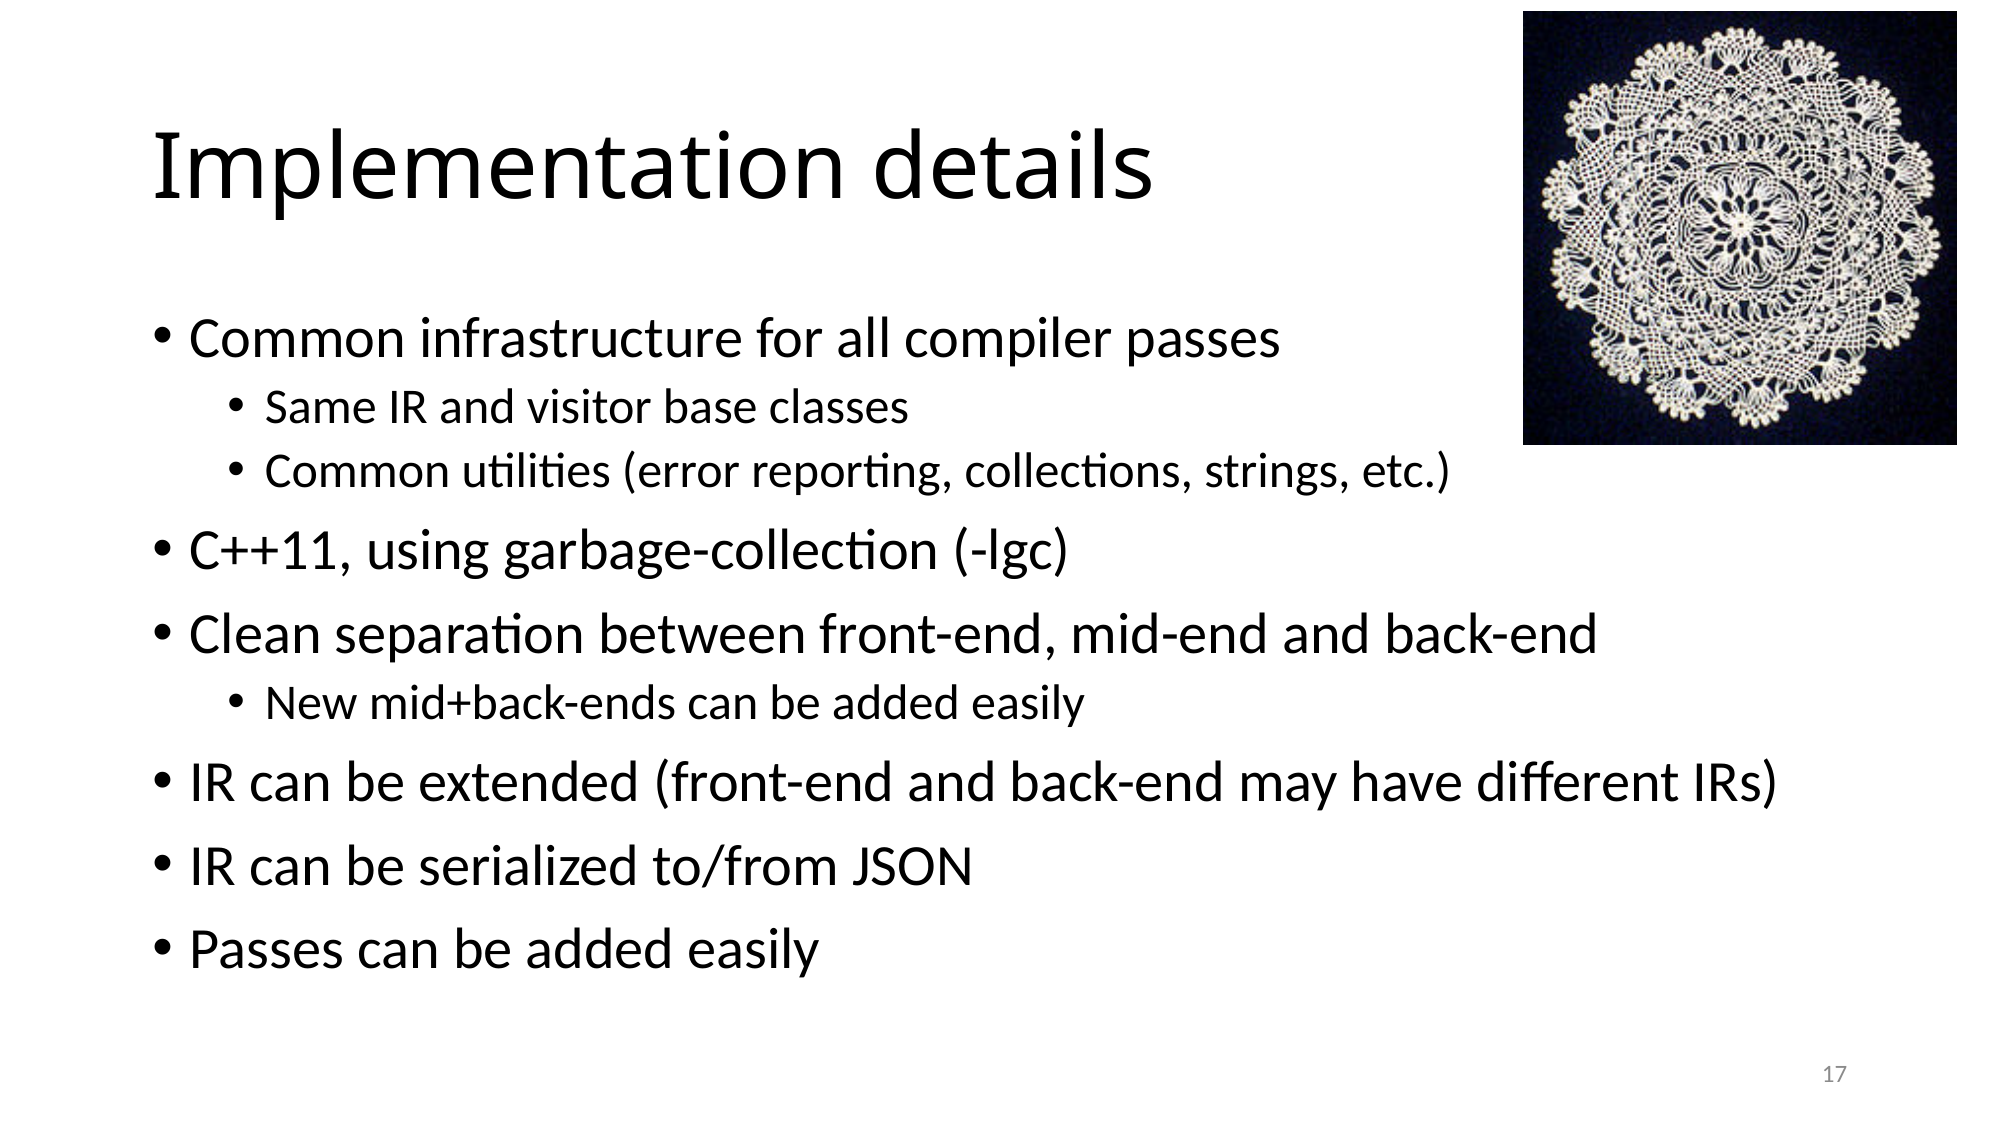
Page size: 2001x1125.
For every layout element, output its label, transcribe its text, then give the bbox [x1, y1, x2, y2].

slide_number 17 [1412, 1042, 1863, 1103]
picture [1523, 11, 1957, 445]
title Implementation details [137, 59, 1523, 278]
list Common infrastructure for all compiler passes Same IR and visitor base classes Common utilities (error reporting, collections, strings, etc.) C++11, using garbage-collection (-lgc) Clean separation between front-end, mid-end and back-end New mid+back-ends can be added easily IR can be extended (front-end and back-end may have different IRs) IR can be serialized to/from JSON Passes can be added easily [137, 299, 1863, 1088]
